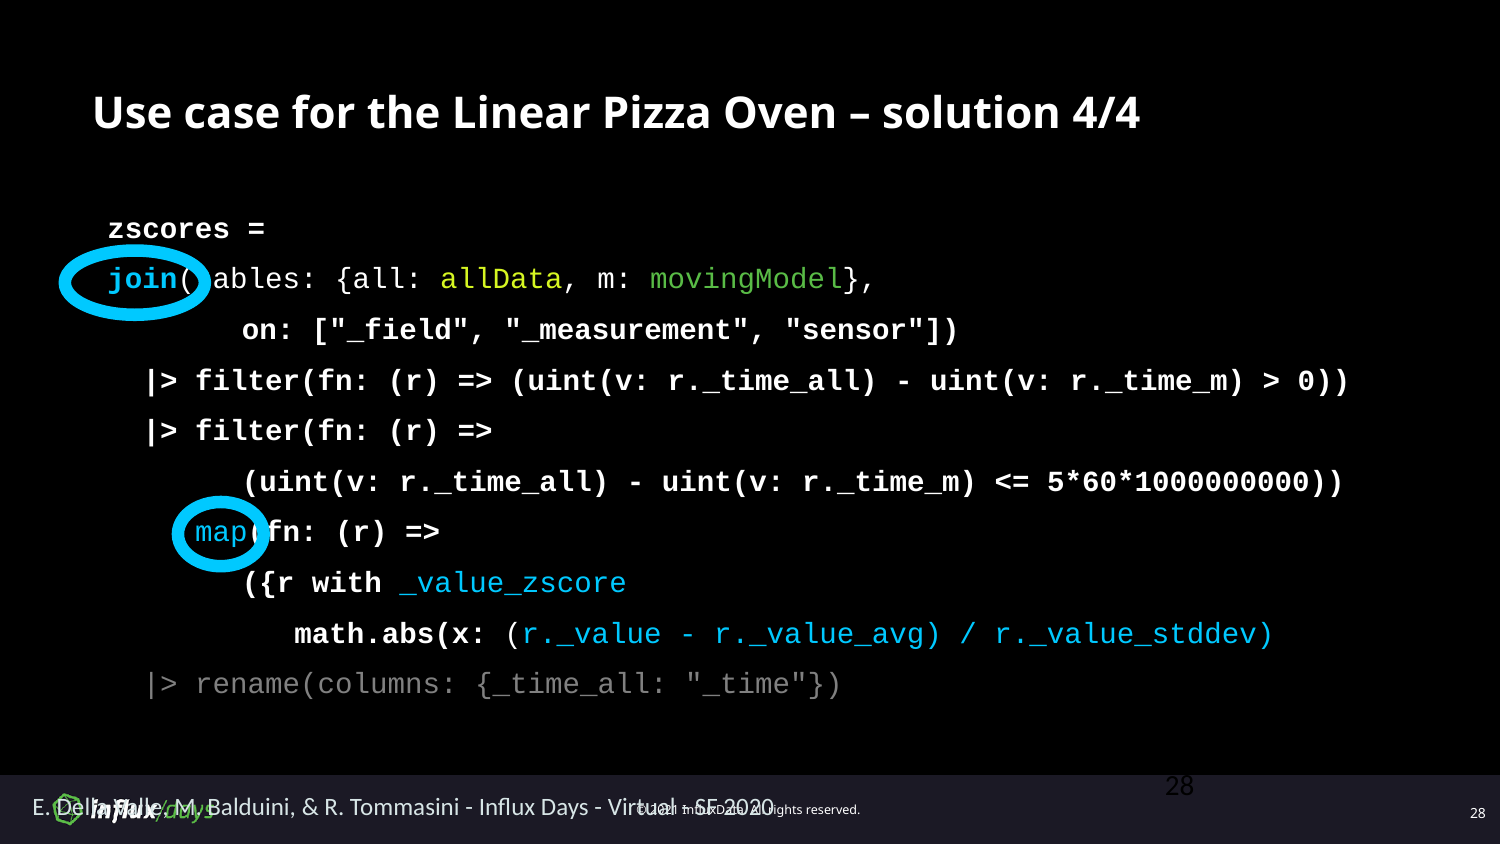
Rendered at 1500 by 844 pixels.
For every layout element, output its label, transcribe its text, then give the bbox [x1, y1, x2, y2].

text_box [64, 250, 205, 315]
title Use case for the Linear Pizza Oven – solution 4/4 [76, 33, 1424, 196]
text_box E. Della Valle, M. Balduini, & R. Tommasini - Influx Days - Virtual - SF 2020 [25, 782, 1127, 828]
picture [0, 775, 1500, 844]
slide_number ‹#› [1149, 759, 1500, 805]
list zscores = join(tables: {all: allData, m: movingModel}, on: ["_field", "_measurement", "sensor"]) |> filter(fn: (r) => (uint(v: r._time_all) - uint(v: r._time_m) > 0)) |> filter(fn: (r) => (uint(v: r._time_all) - uint(v: r._time_m) <= 5*60*1000000000)) |> map(fn: (r) => ({r with _value_zscore: math.abs(x: (r._value - r._value_avg) / r._value_stddev)})) |> rename(columns: {_time_all: "_time"}) [76, 201, 1424, 761]
text_box [177, 501, 264, 567]
